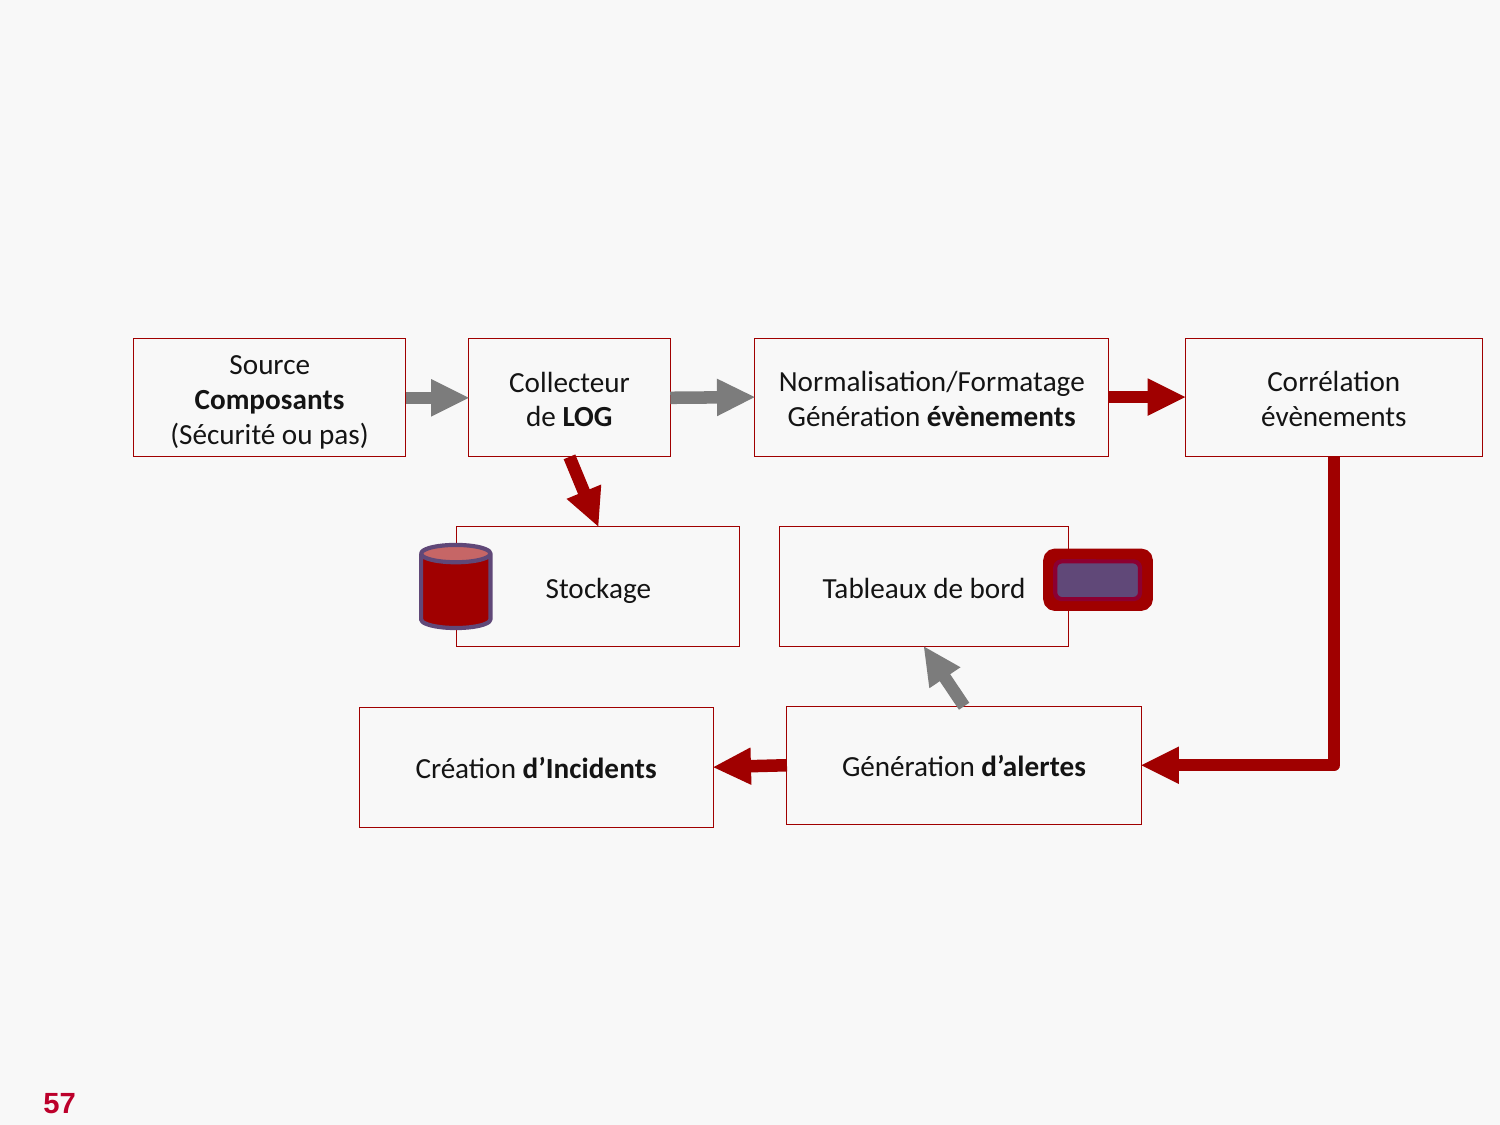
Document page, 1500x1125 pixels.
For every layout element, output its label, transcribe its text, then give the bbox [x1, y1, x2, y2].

text_box [1043, 548, 1077, 611]
text_box Normalisation/Formatage Génération évènements [754, 338, 1109, 457]
text_box Génération d’alertes [786, 706, 1142, 825]
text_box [713, 764, 788, 768]
text_box [419, 542, 493, 631]
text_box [569, 456, 599, 527]
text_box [923, 646, 965, 707]
text_box Stockage [456, 526, 740, 647]
text_box Tableaux de bord [779, 526, 1069, 647]
text_box Corrélation évènements [1185, 338, 1483, 457]
text_box Création d’Incidents [359, 707, 714, 828]
text_box [1053, 559, 1077, 602]
text_box Collecteur de LOG [468, 338, 671, 457]
text_box Source Composants (Sécurité ou pas) [133, 338, 406, 457]
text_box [1082, 514, 1393, 708]
